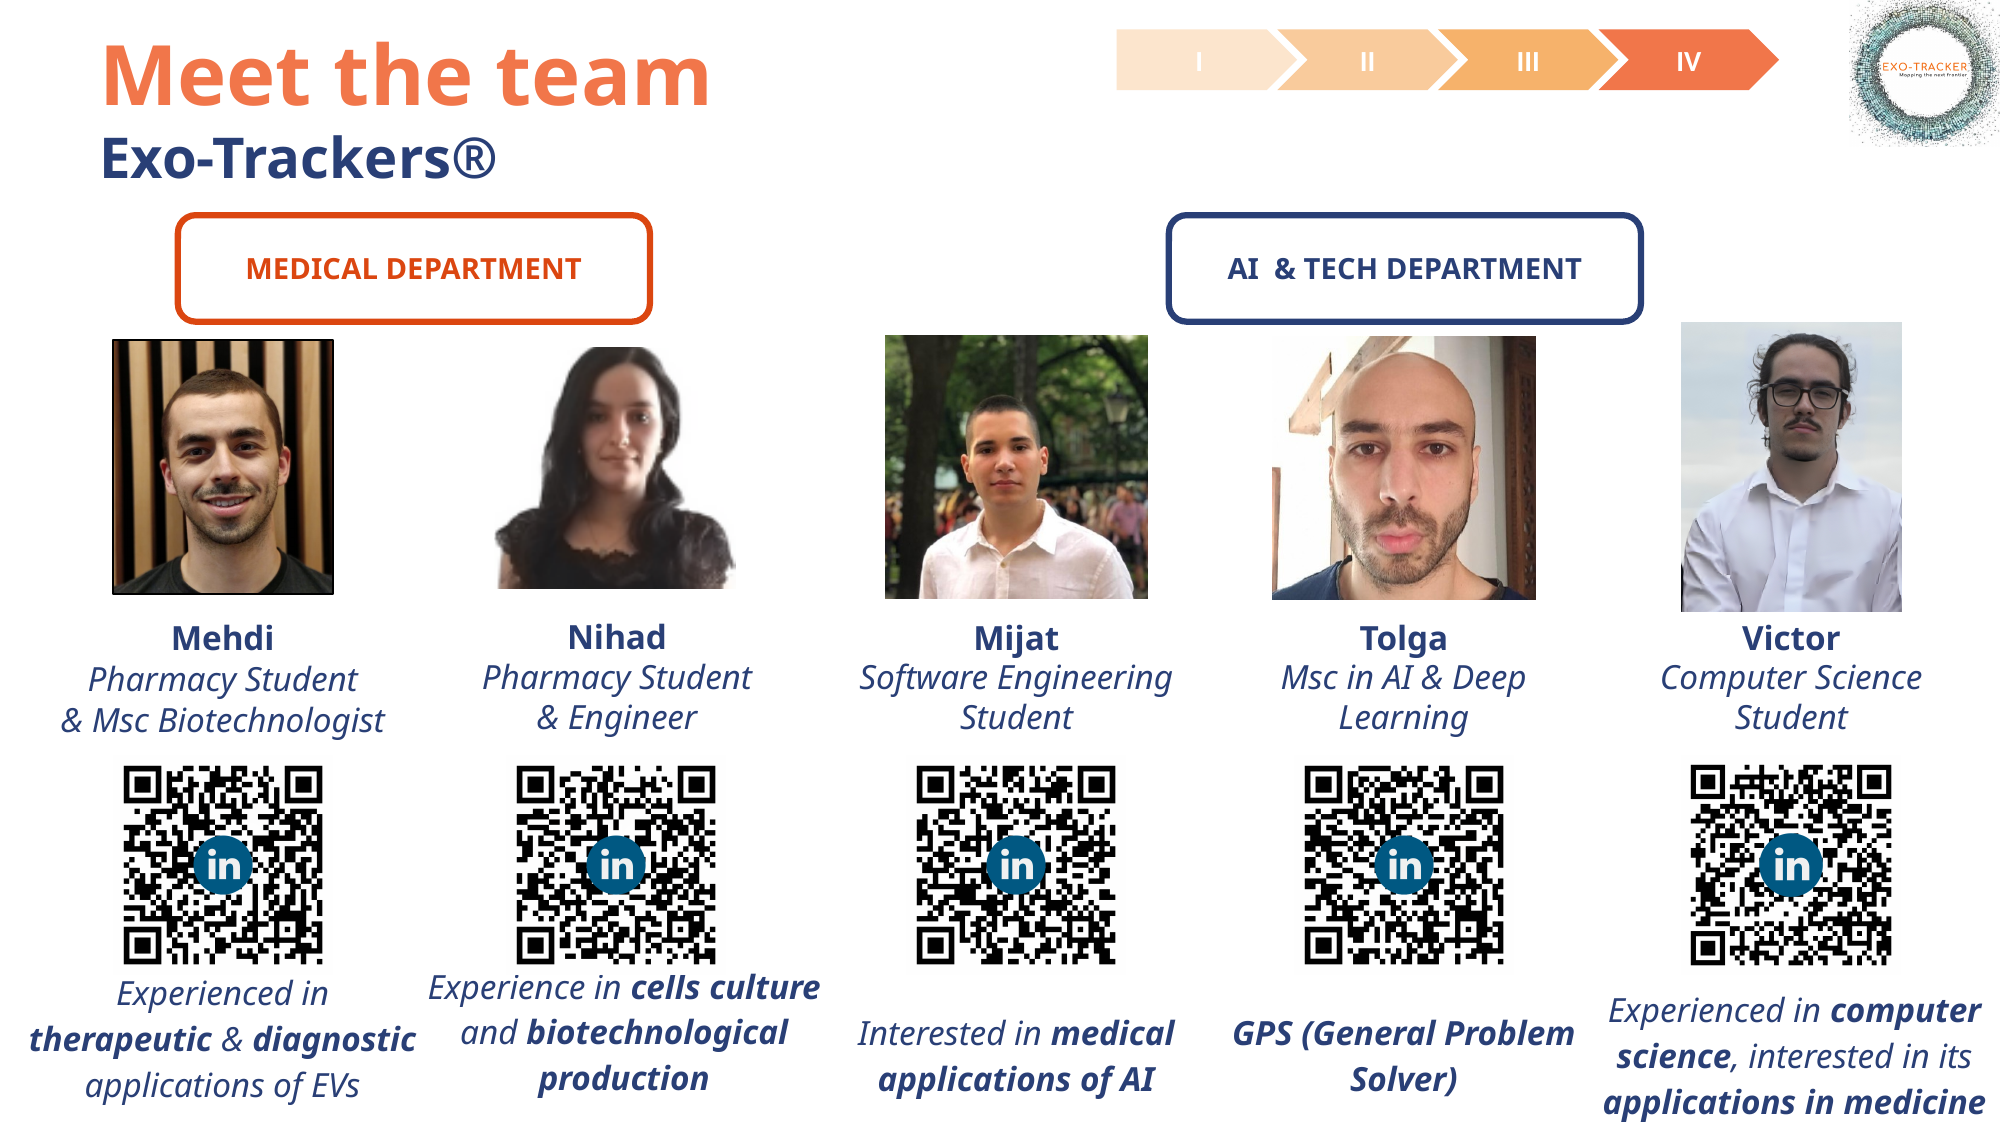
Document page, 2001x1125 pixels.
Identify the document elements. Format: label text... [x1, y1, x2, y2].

text_box Tolga Msc in AI & Deep Learning [1239, 614, 1569, 741]
text_box Interested in medical applications of AI [813, 1004, 1201, 1099]
picture [506, 754, 727, 975]
text_box Experienced in therapeutic & diagnostic applications of EVs [20, 964, 426, 1104]
picture [494, 347, 736, 589]
text_box Experienced in computer science, interested in its applications in medicine [1592, 981, 1998, 1121]
text_box Mehdi Pharmacy Student & Msc Biotechnologist [47, 614, 399, 740]
text_box Meet the team Exo-Trackers® [79, 0, 1765, 216]
picture [112, 754, 333, 975]
picture [1680, 322, 1902, 612]
text_box GPS (General Problem Solver) [1201, 1004, 1592, 1099]
picture [1849, 0, 2000, 147]
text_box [112, 339, 334, 595]
text_box Nihad Pharmacy Student & Engineer [457, 614, 775, 741]
text_box AI & TECH DEPARTMENT [1168, 215, 1641, 322]
picture [884, 335, 1148, 599]
picture [1294, 754, 1514, 975]
text_box MEDICAL DEPARTMENT [177, 215, 650, 322]
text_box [1116, 29, 1780, 91]
text_box Victor Computer Science Student [1626, 614, 1957, 741]
picture [906, 754, 1127, 975]
picture [1681, 754, 1902, 975]
picture [1272, 336, 1536, 600]
text_box Mijat Software Engineering Student [851, 614, 1182, 741]
text_box Experience in cells culture and biotechnological production [421, 957, 827, 1098]
